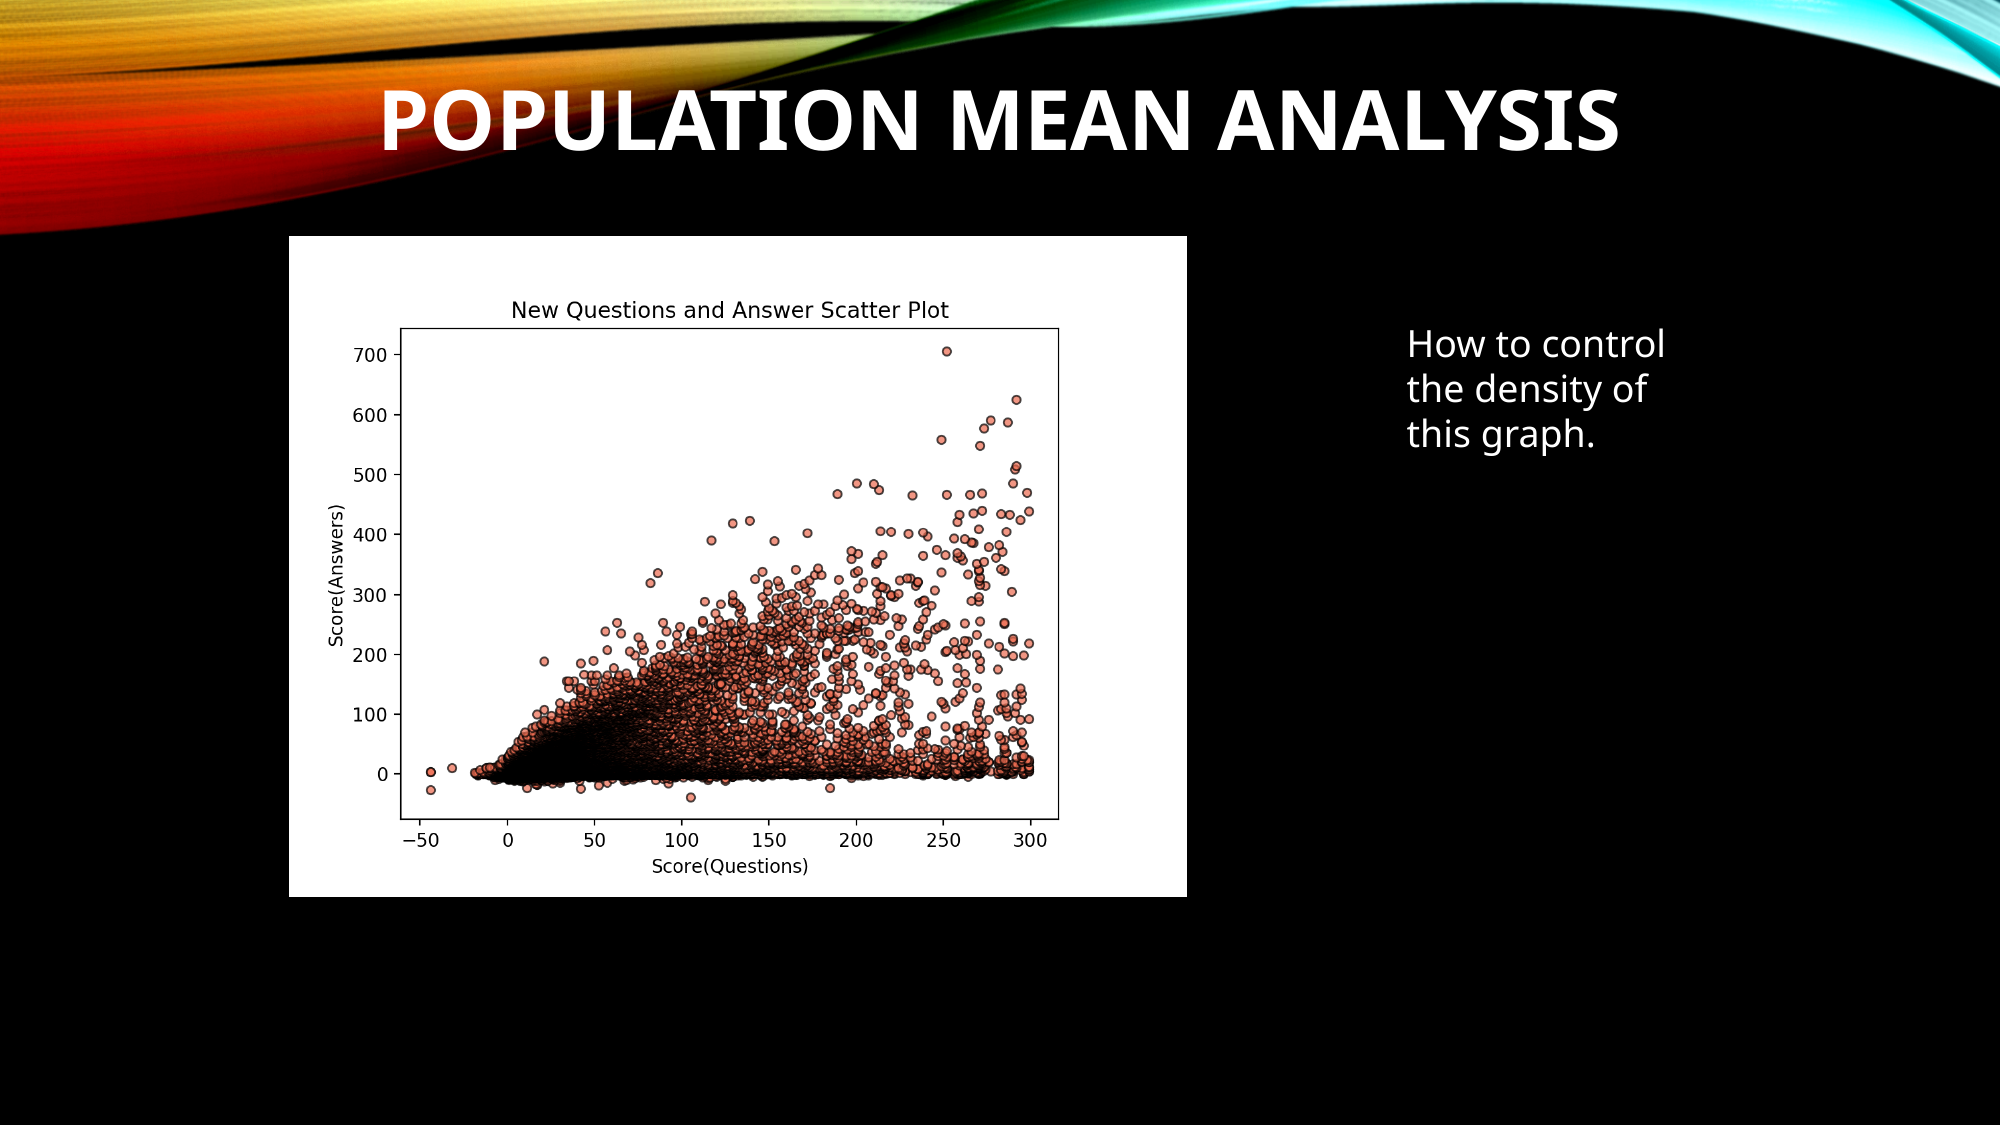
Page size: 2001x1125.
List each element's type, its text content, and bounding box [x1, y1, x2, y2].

title Population Mean Analysis [293, 17, 1706, 230]
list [289, 235, 1188, 897]
picture [0, 0, 2000, 237]
text_box How to control the density of this graph. [1391, 312, 1706, 462]
